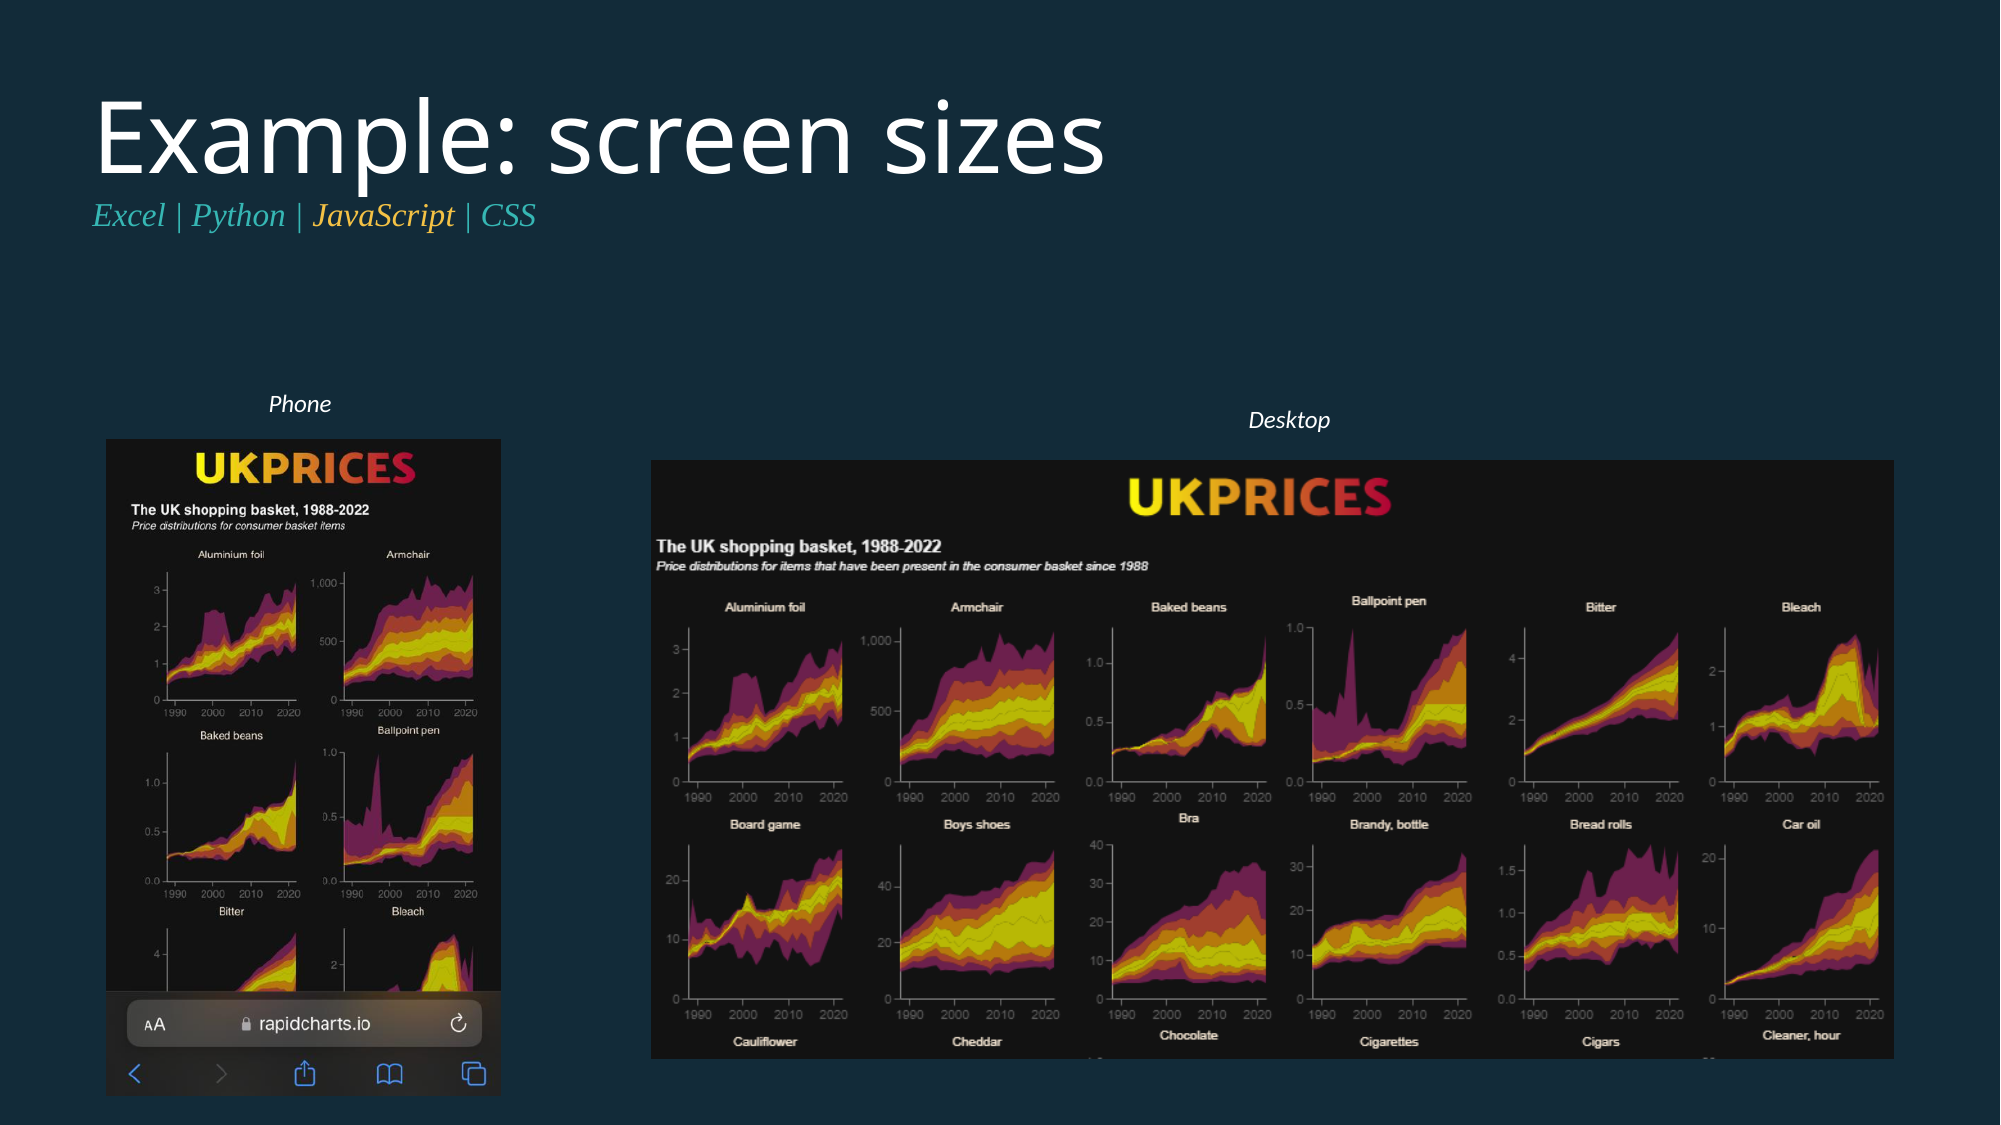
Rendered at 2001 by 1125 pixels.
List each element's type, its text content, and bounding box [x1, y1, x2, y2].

picture [106, 439, 501, 1096]
text_box Desktop [1237, 398, 1355, 459]
text_box Phone [257, 382, 375, 438]
text_box Example: screen sizes Excel | Python | JavaScript | CSS [77, 66, 1401, 209]
picture [651, 460, 1894, 1059]
